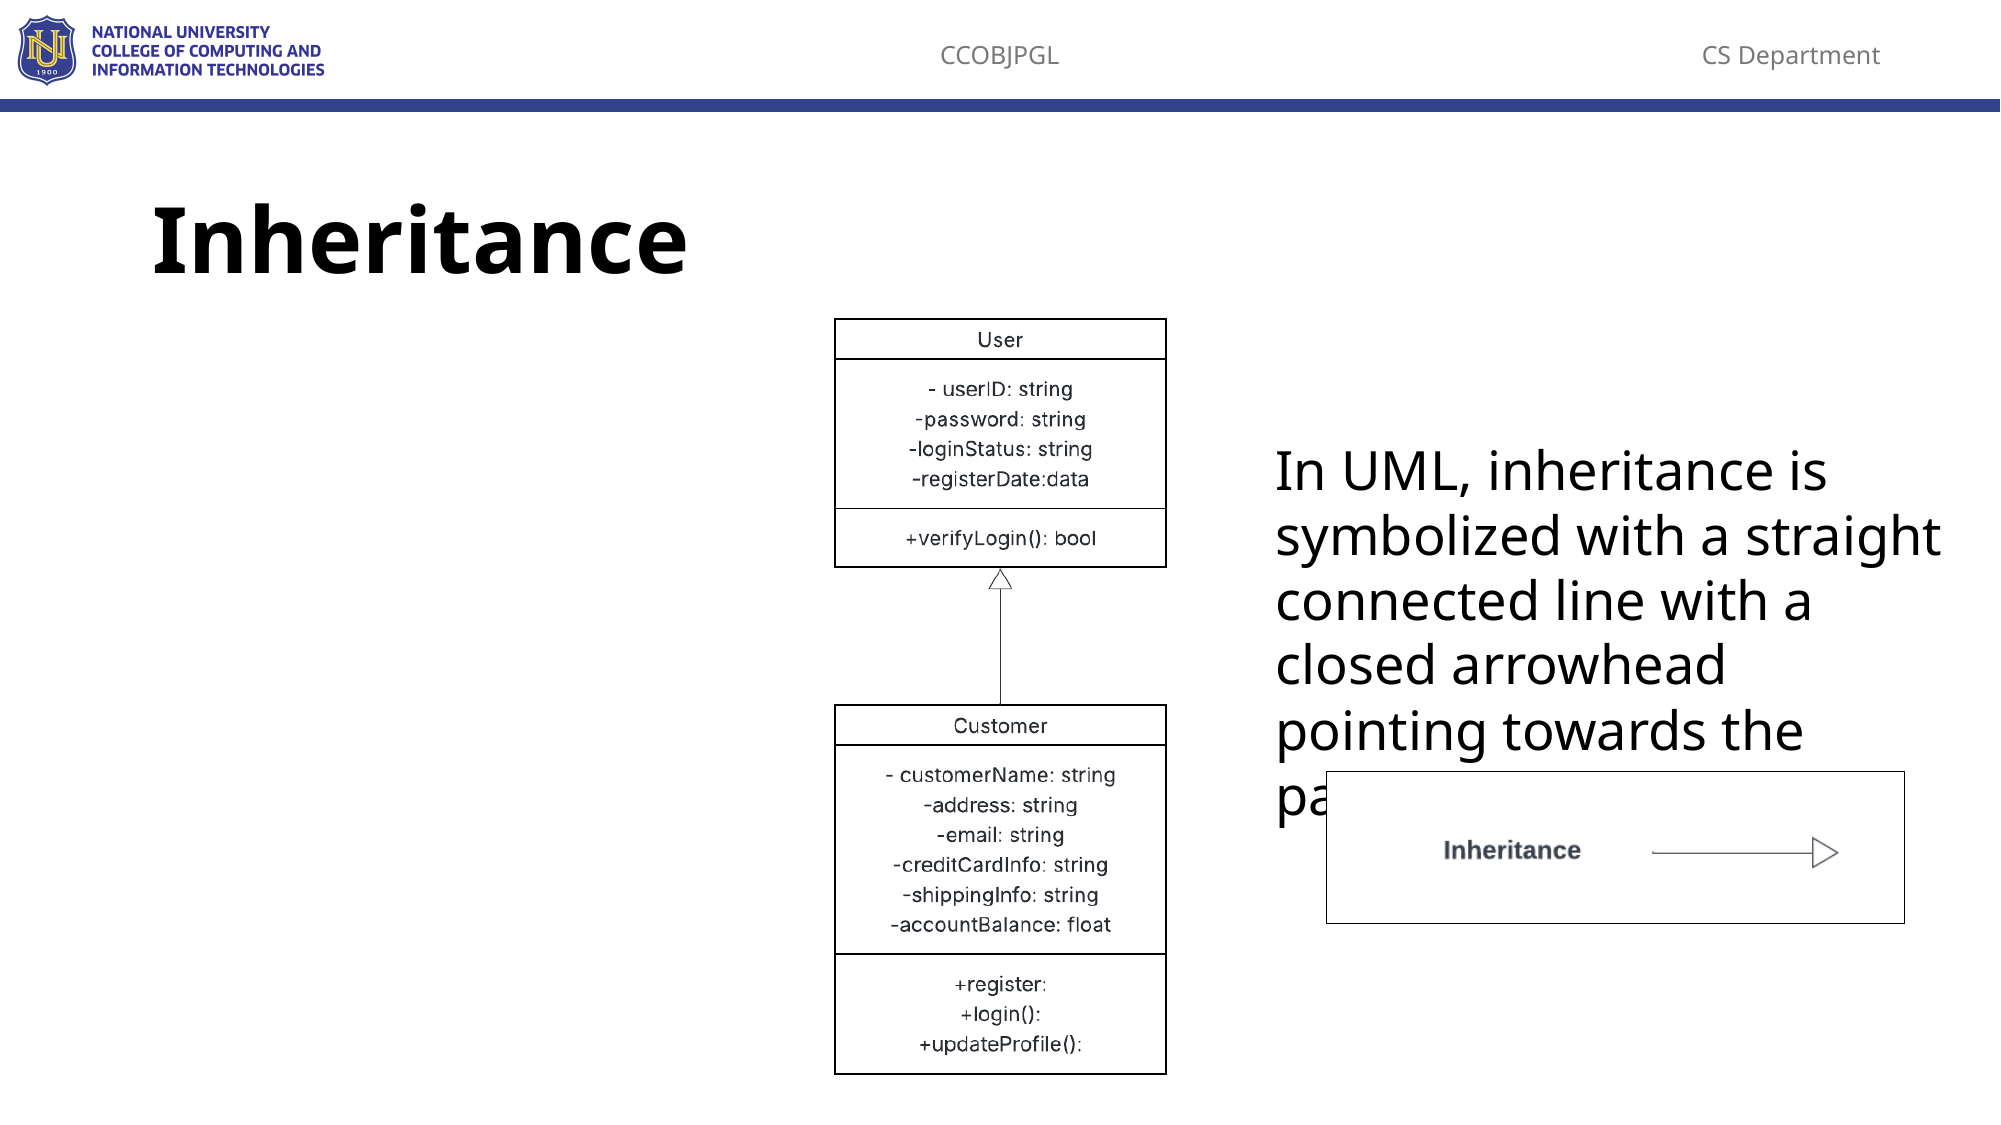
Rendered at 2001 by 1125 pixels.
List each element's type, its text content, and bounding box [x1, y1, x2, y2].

text_box In UML, inheritance is symbolized with a straight connected line with a closed arrowhead pointing towards the parent class [1260, 428, 1970, 834]
picture [797, 281, 1203, 1110]
title Inheritance [137, 135, 1863, 353]
picture [0, 0, 337, 99]
picture [1325, 771, 1905, 924]
